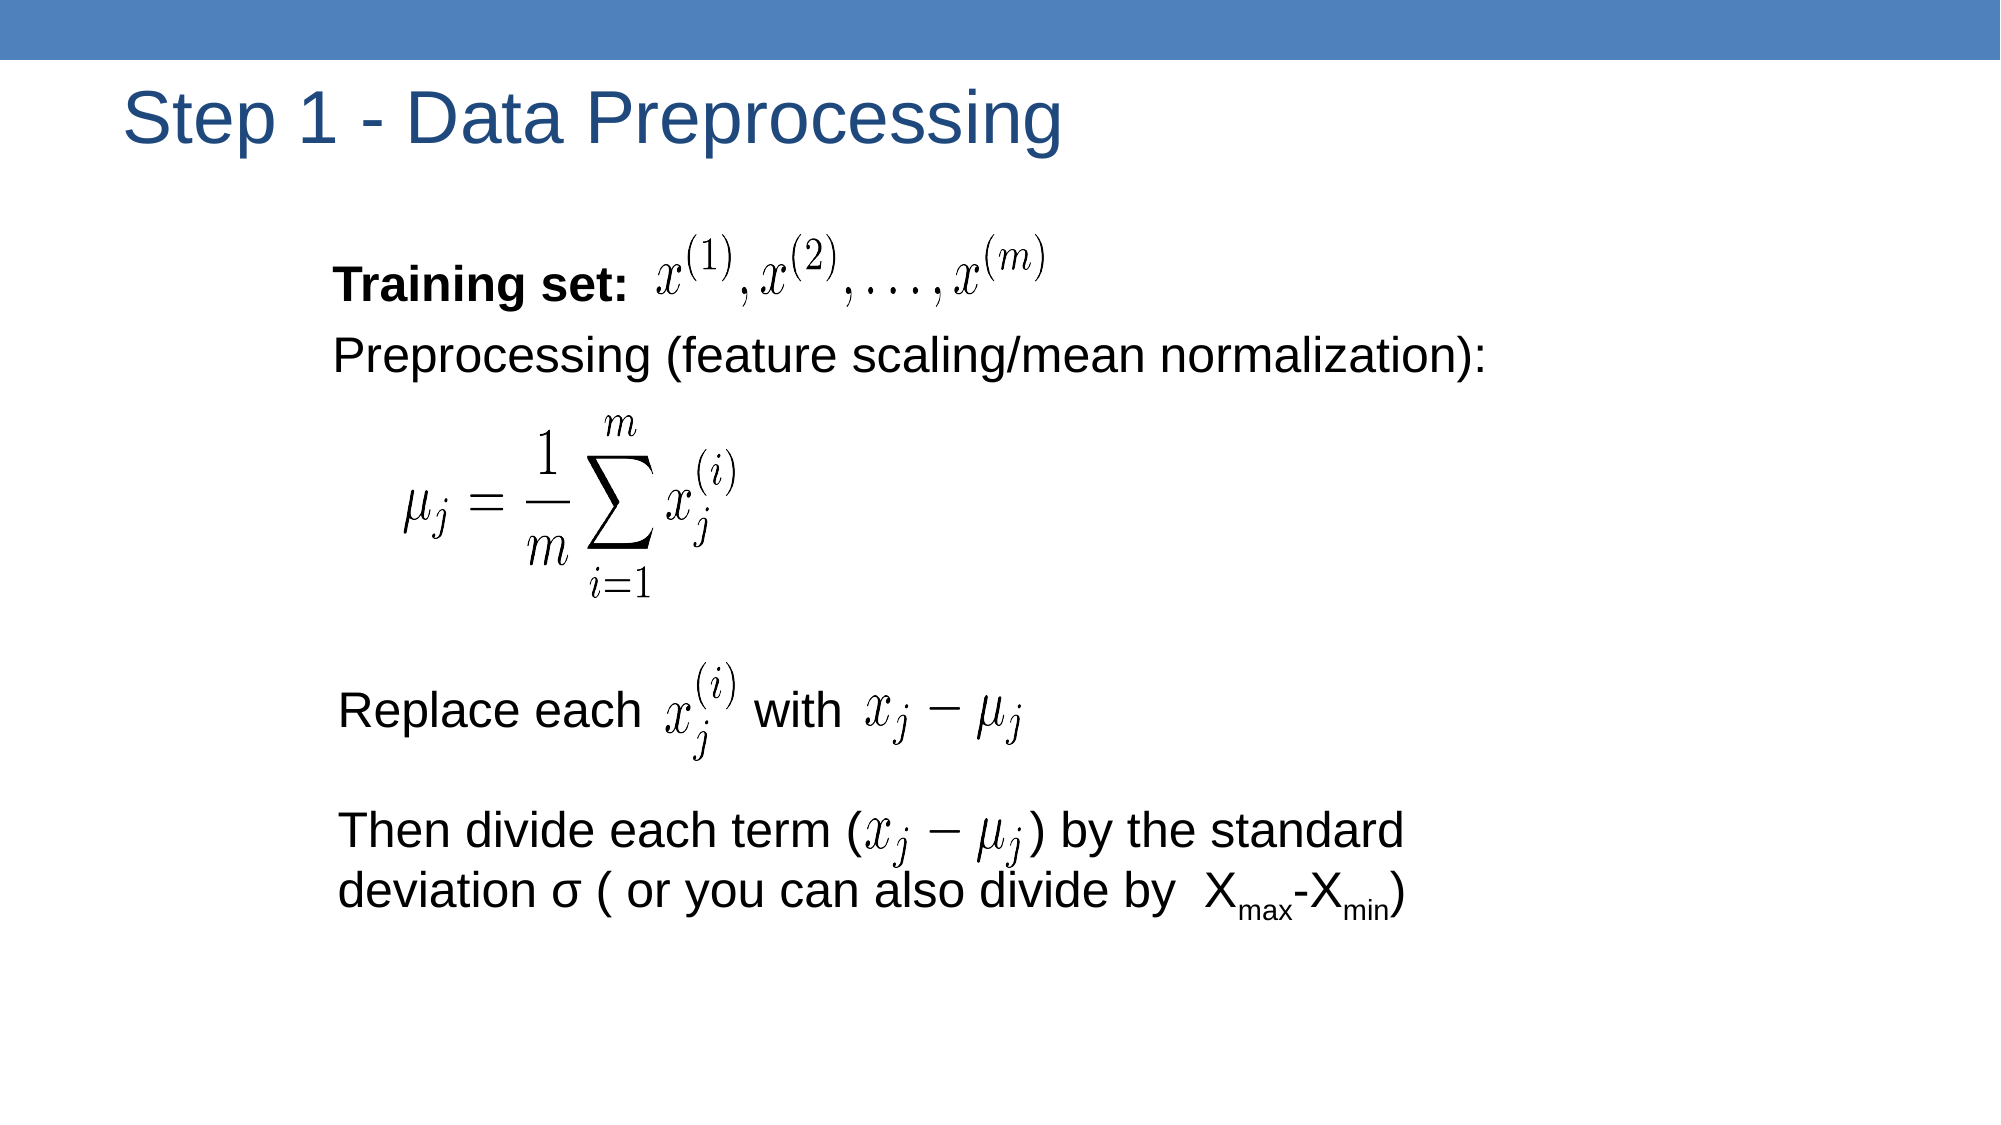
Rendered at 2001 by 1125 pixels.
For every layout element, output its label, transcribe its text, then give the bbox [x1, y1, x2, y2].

text_box Step 1 - Data Preprocessing [107, 61, 1665, 368]
picture [665, 661, 735, 761]
picture [865, 817, 1022, 868]
picture [403, 415, 735, 599]
text_box Replace each with Then divide each term ( ) by the standard deviation σ ( or you can also divide by Xmax-Xmin) [322, 670, 1586, 934]
text_box Training set: Preprocessing (feature scaling/mean normalization): [317, 231, 1680, 391]
picture [865, 694, 1022, 745]
picture [656, 233, 1044, 307]
